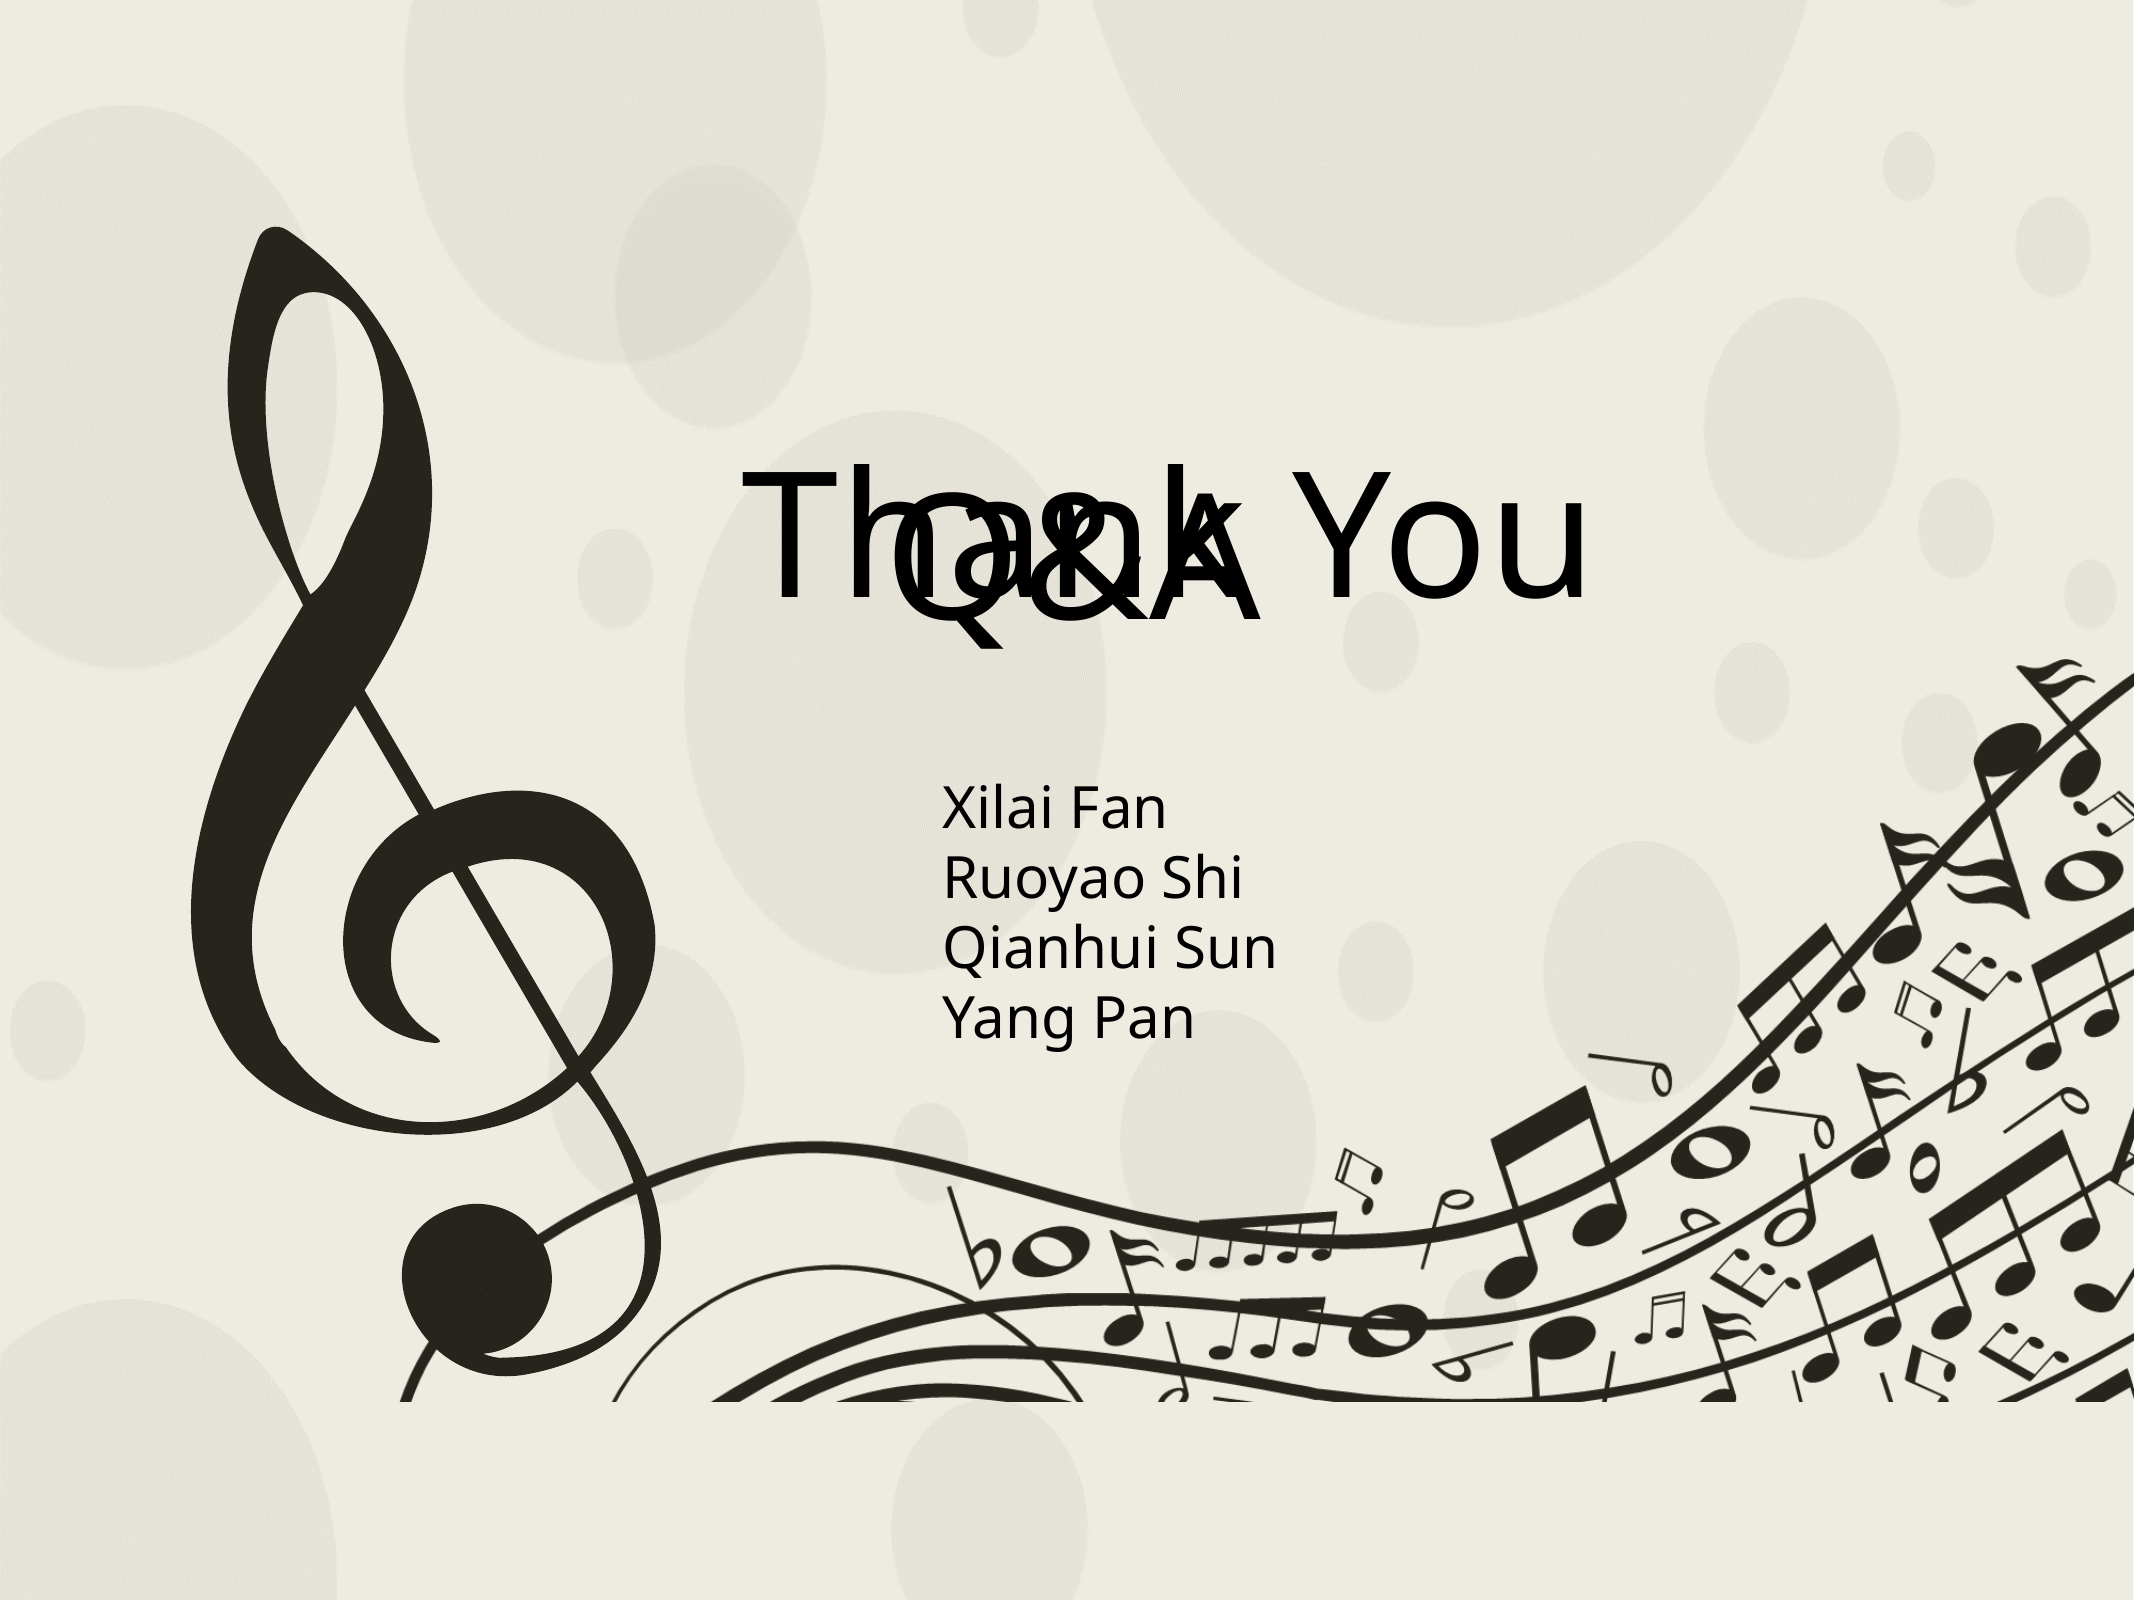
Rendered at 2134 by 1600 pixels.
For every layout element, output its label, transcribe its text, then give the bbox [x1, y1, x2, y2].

picture [0, 0, 2134, 1600]
text_box [190, 226, 433, 1132]
text_box Thank You [736, 416, 2134, 638]
text_box Q&A [878, 438, 1433, 659]
